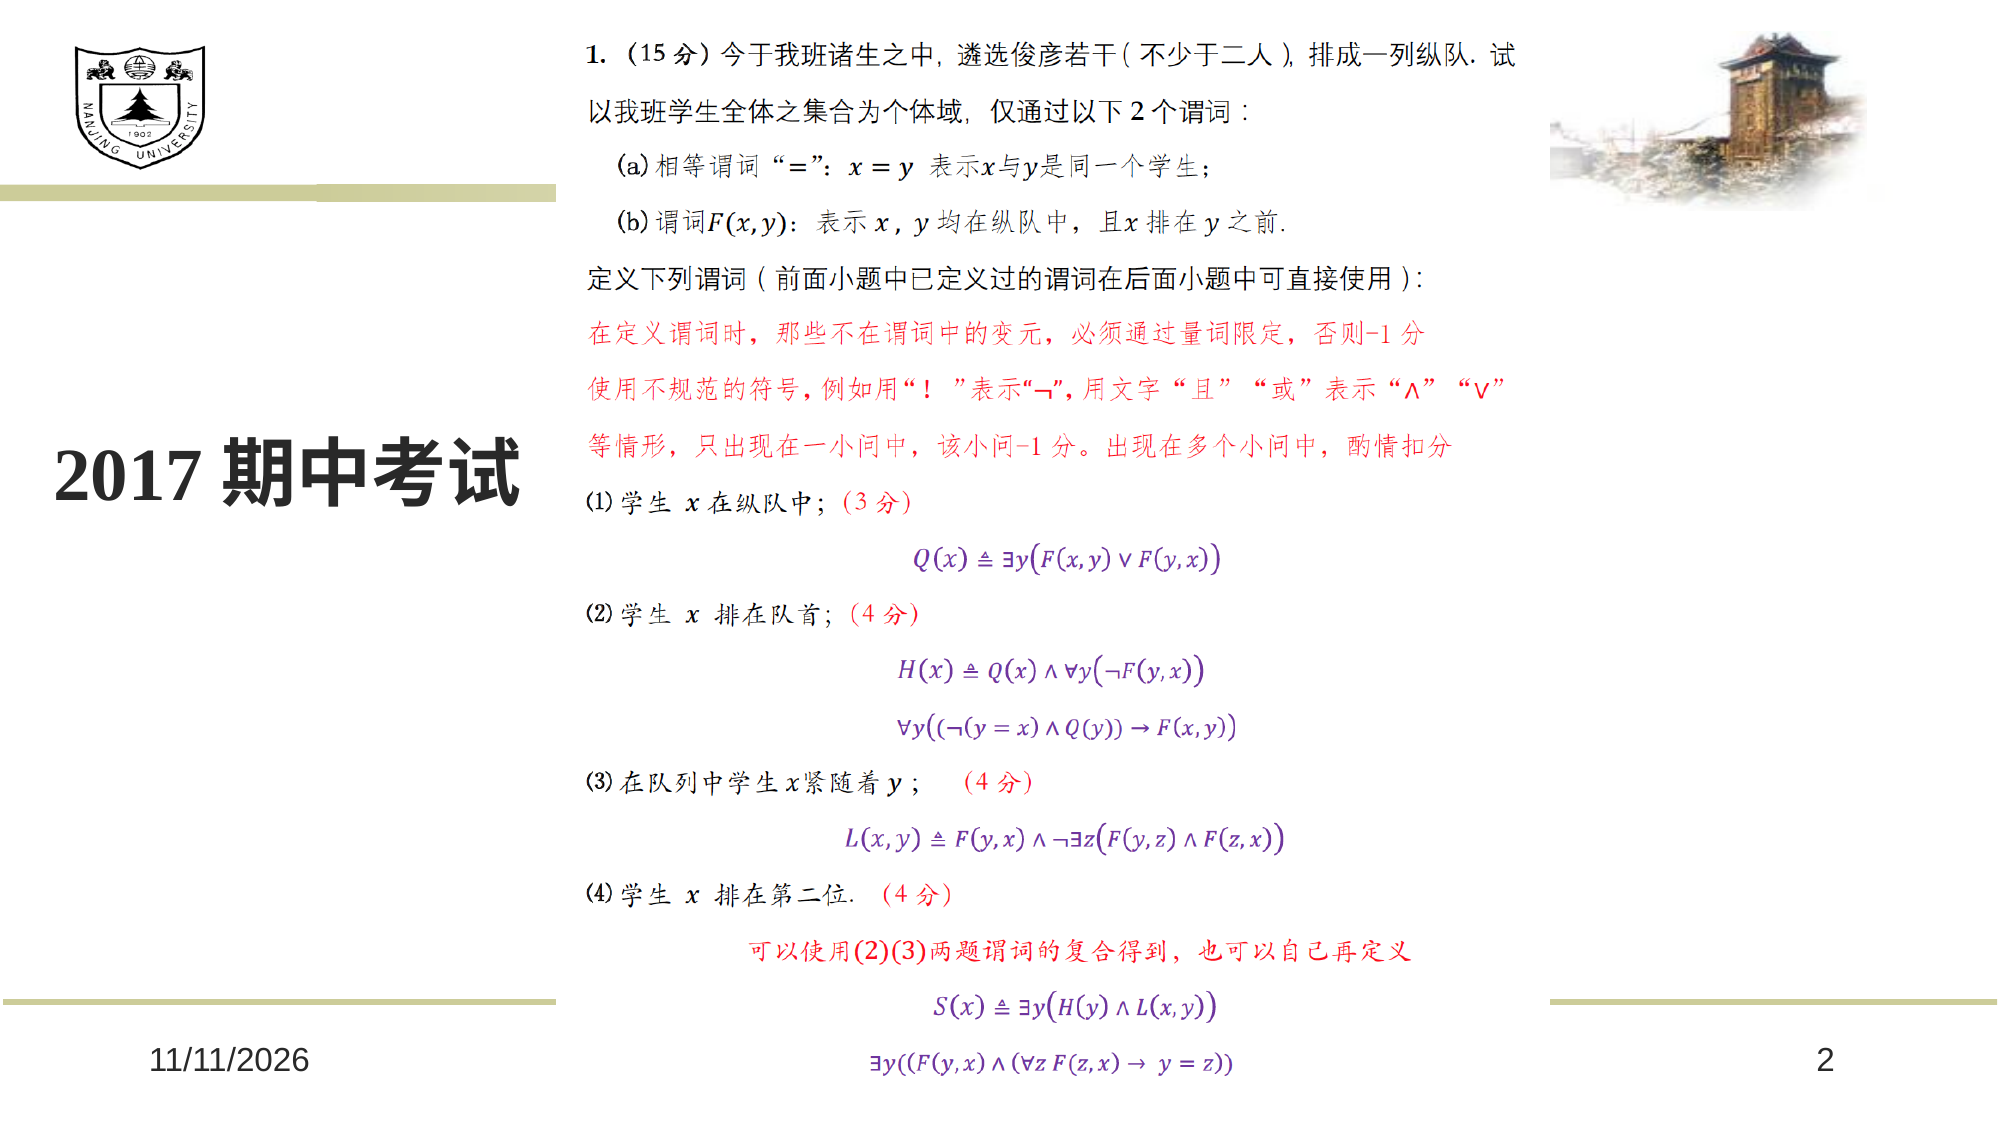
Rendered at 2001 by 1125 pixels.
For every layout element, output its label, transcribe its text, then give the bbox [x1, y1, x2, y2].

slide_number 2 [1645, 1030, 1850, 1106]
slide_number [133, 1030, 417, 1106]
picture [67, 42, 213, 173]
text_box 2017期中考试 [38, 418, 551, 523]
picture [3, 0, 1998, 1125]
